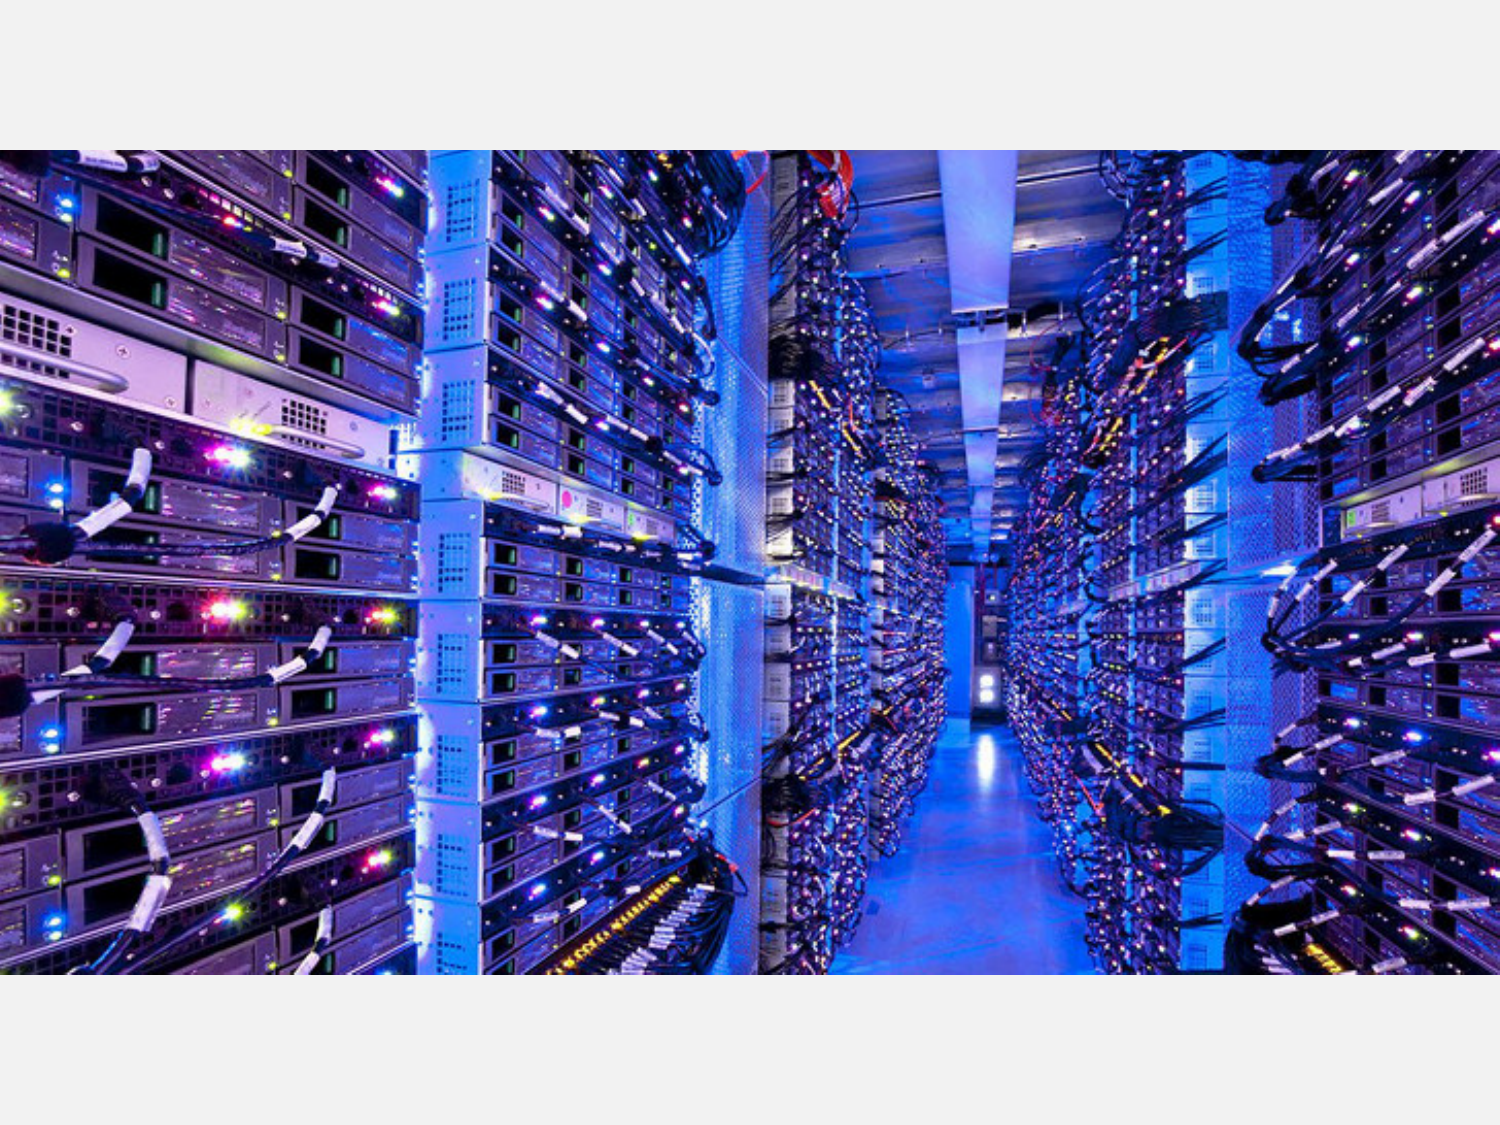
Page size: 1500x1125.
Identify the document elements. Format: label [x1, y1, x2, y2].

picture [0, 150, 1500, 975]
